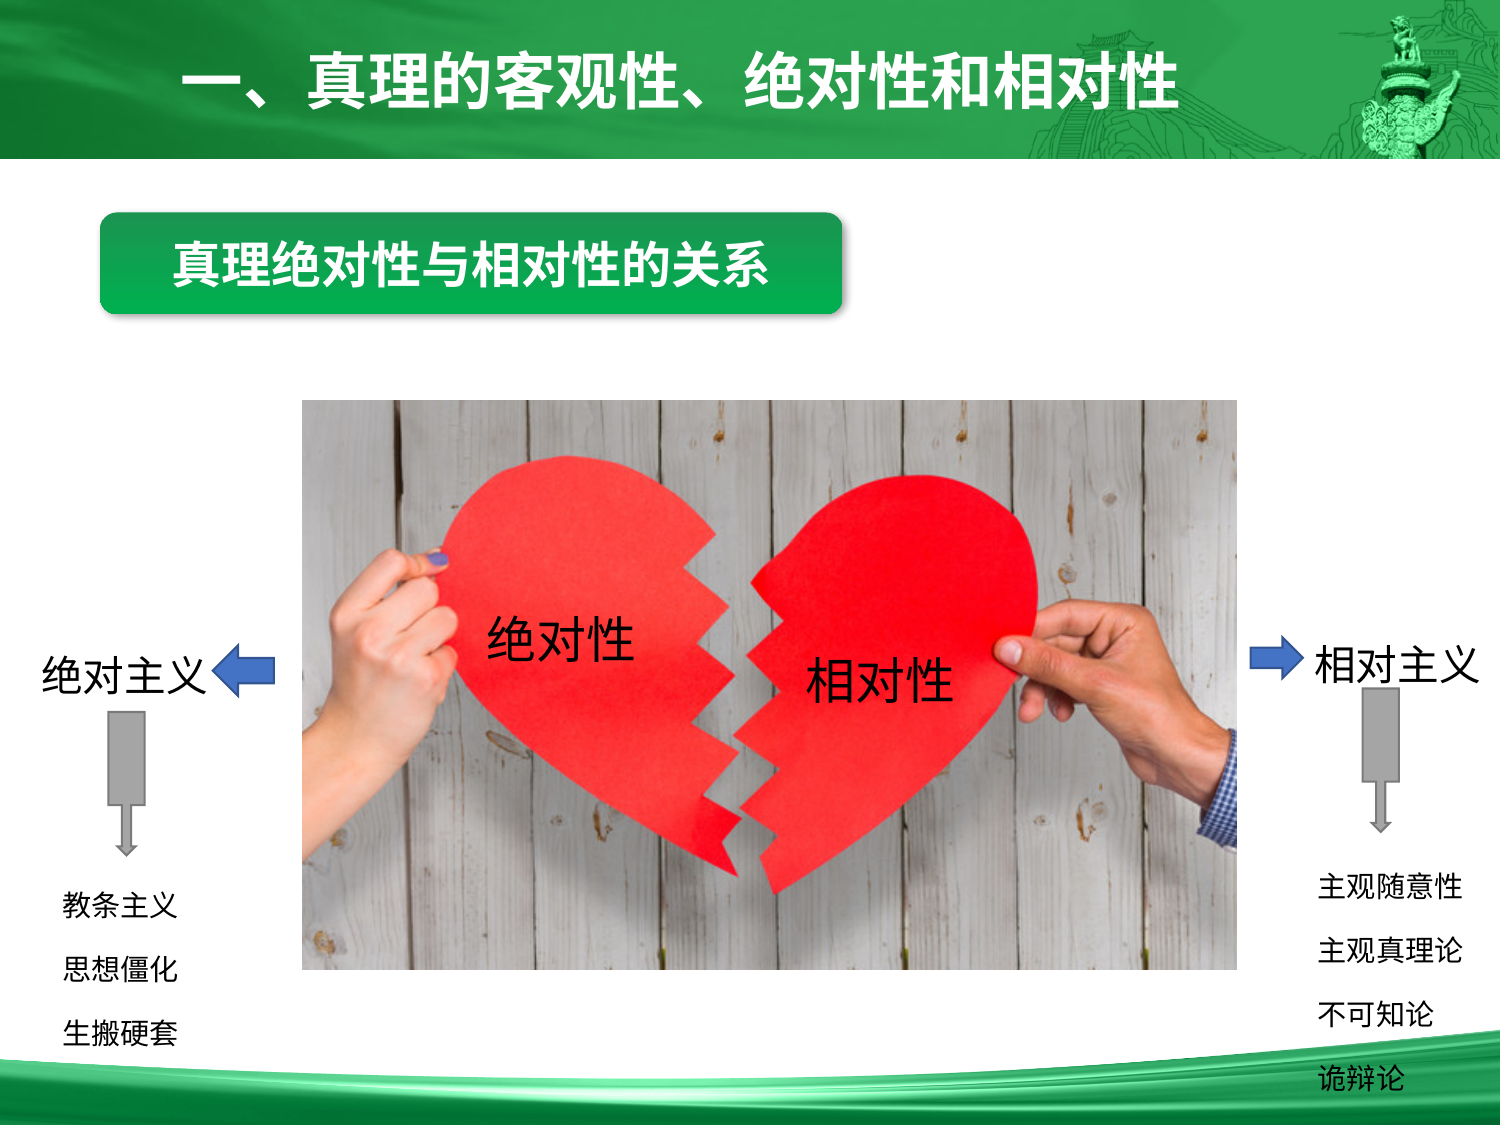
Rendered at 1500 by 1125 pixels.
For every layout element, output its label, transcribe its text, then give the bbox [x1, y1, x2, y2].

text_box 主观随意性 主观真理论 不可知论 诡辩论 [1302, 860, 1500, 1103]
text_box 教条主义 思想僵化 生搬硬套 [47, 879, 262, 1058]
text_box [1249, 634, 1299, 681]
text_box 真理绝对性与相对性的关系 [99, 211, 844, 315]
text_box [107, 710, 146, 857]
text_box 相对主义 [1299, 621, 1500, 697]
picture [0, 0, 1500, 159]
picture [301, 400, 1237, 970]
text_box 一、真理的客观性、绝对性和相对性 [0, 34, 1362, 125]
text_box 绝对主义 [26, 632, 227, 708]
text_box [227, 642, 275, 699]
picture [0, 1027, 1500, 1125]
text_box [1361, 687, 1400, 834]
